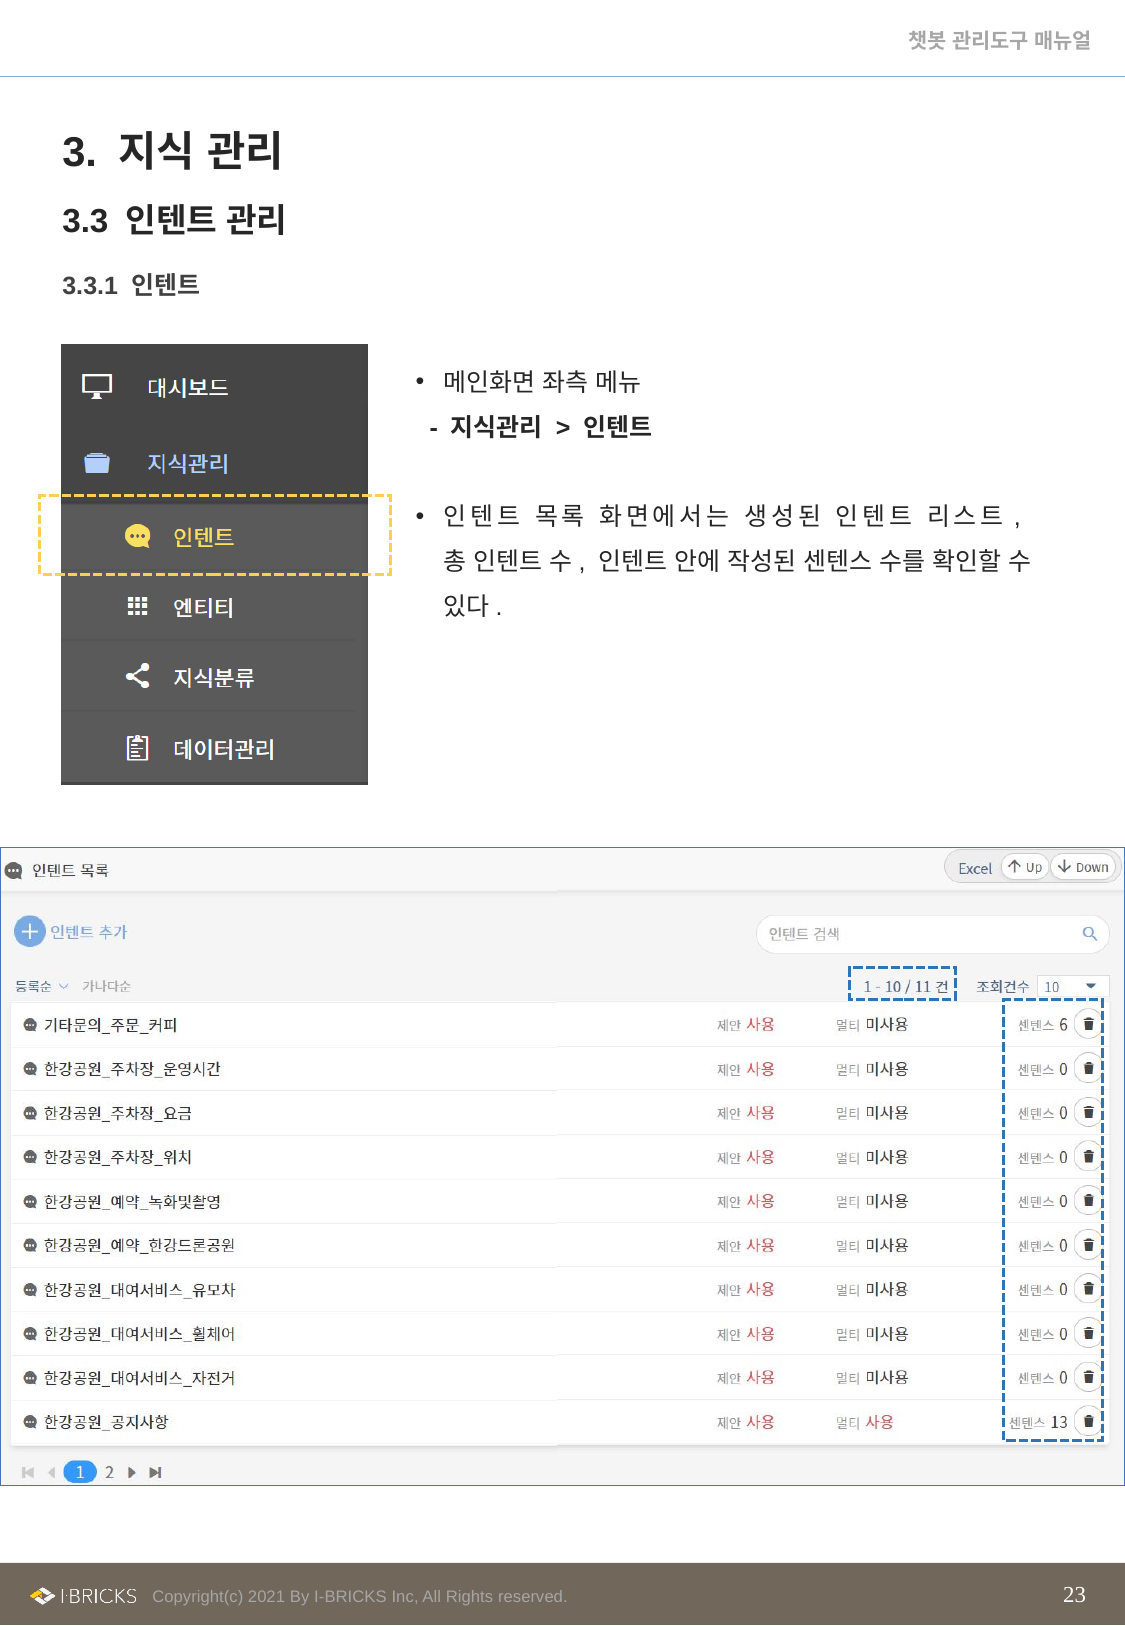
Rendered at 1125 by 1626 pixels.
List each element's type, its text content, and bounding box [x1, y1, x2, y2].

text_box 3. 지식 관리 [62, 117, 1067, 183]
picture [61, 344, 368, 785]
picture [27, 1585, 138, 1606]
text_box 메인화면 좌측 메뉴 - 지식관리 > 인텐트 인텐트 목록 화면에서는 생성된 인텐트 리스트, 총 인텐트 수, 인텐트 안에 작성된 센텐스 수를 확인할 수 있다. [400, 343, 1047, 673]
text_box 3.3 인텐트 관리 [62, 191, 1067, 247]
text_box 3.3.1 인텐트 [62, 255, 1067, 307]
text_box [368, 495, 391, 575]
slide_number 23 [991, 1566, 1102, 1620]
picture [0, 847, 1125, 1486]
text_box [39, 495, 61, 575]
